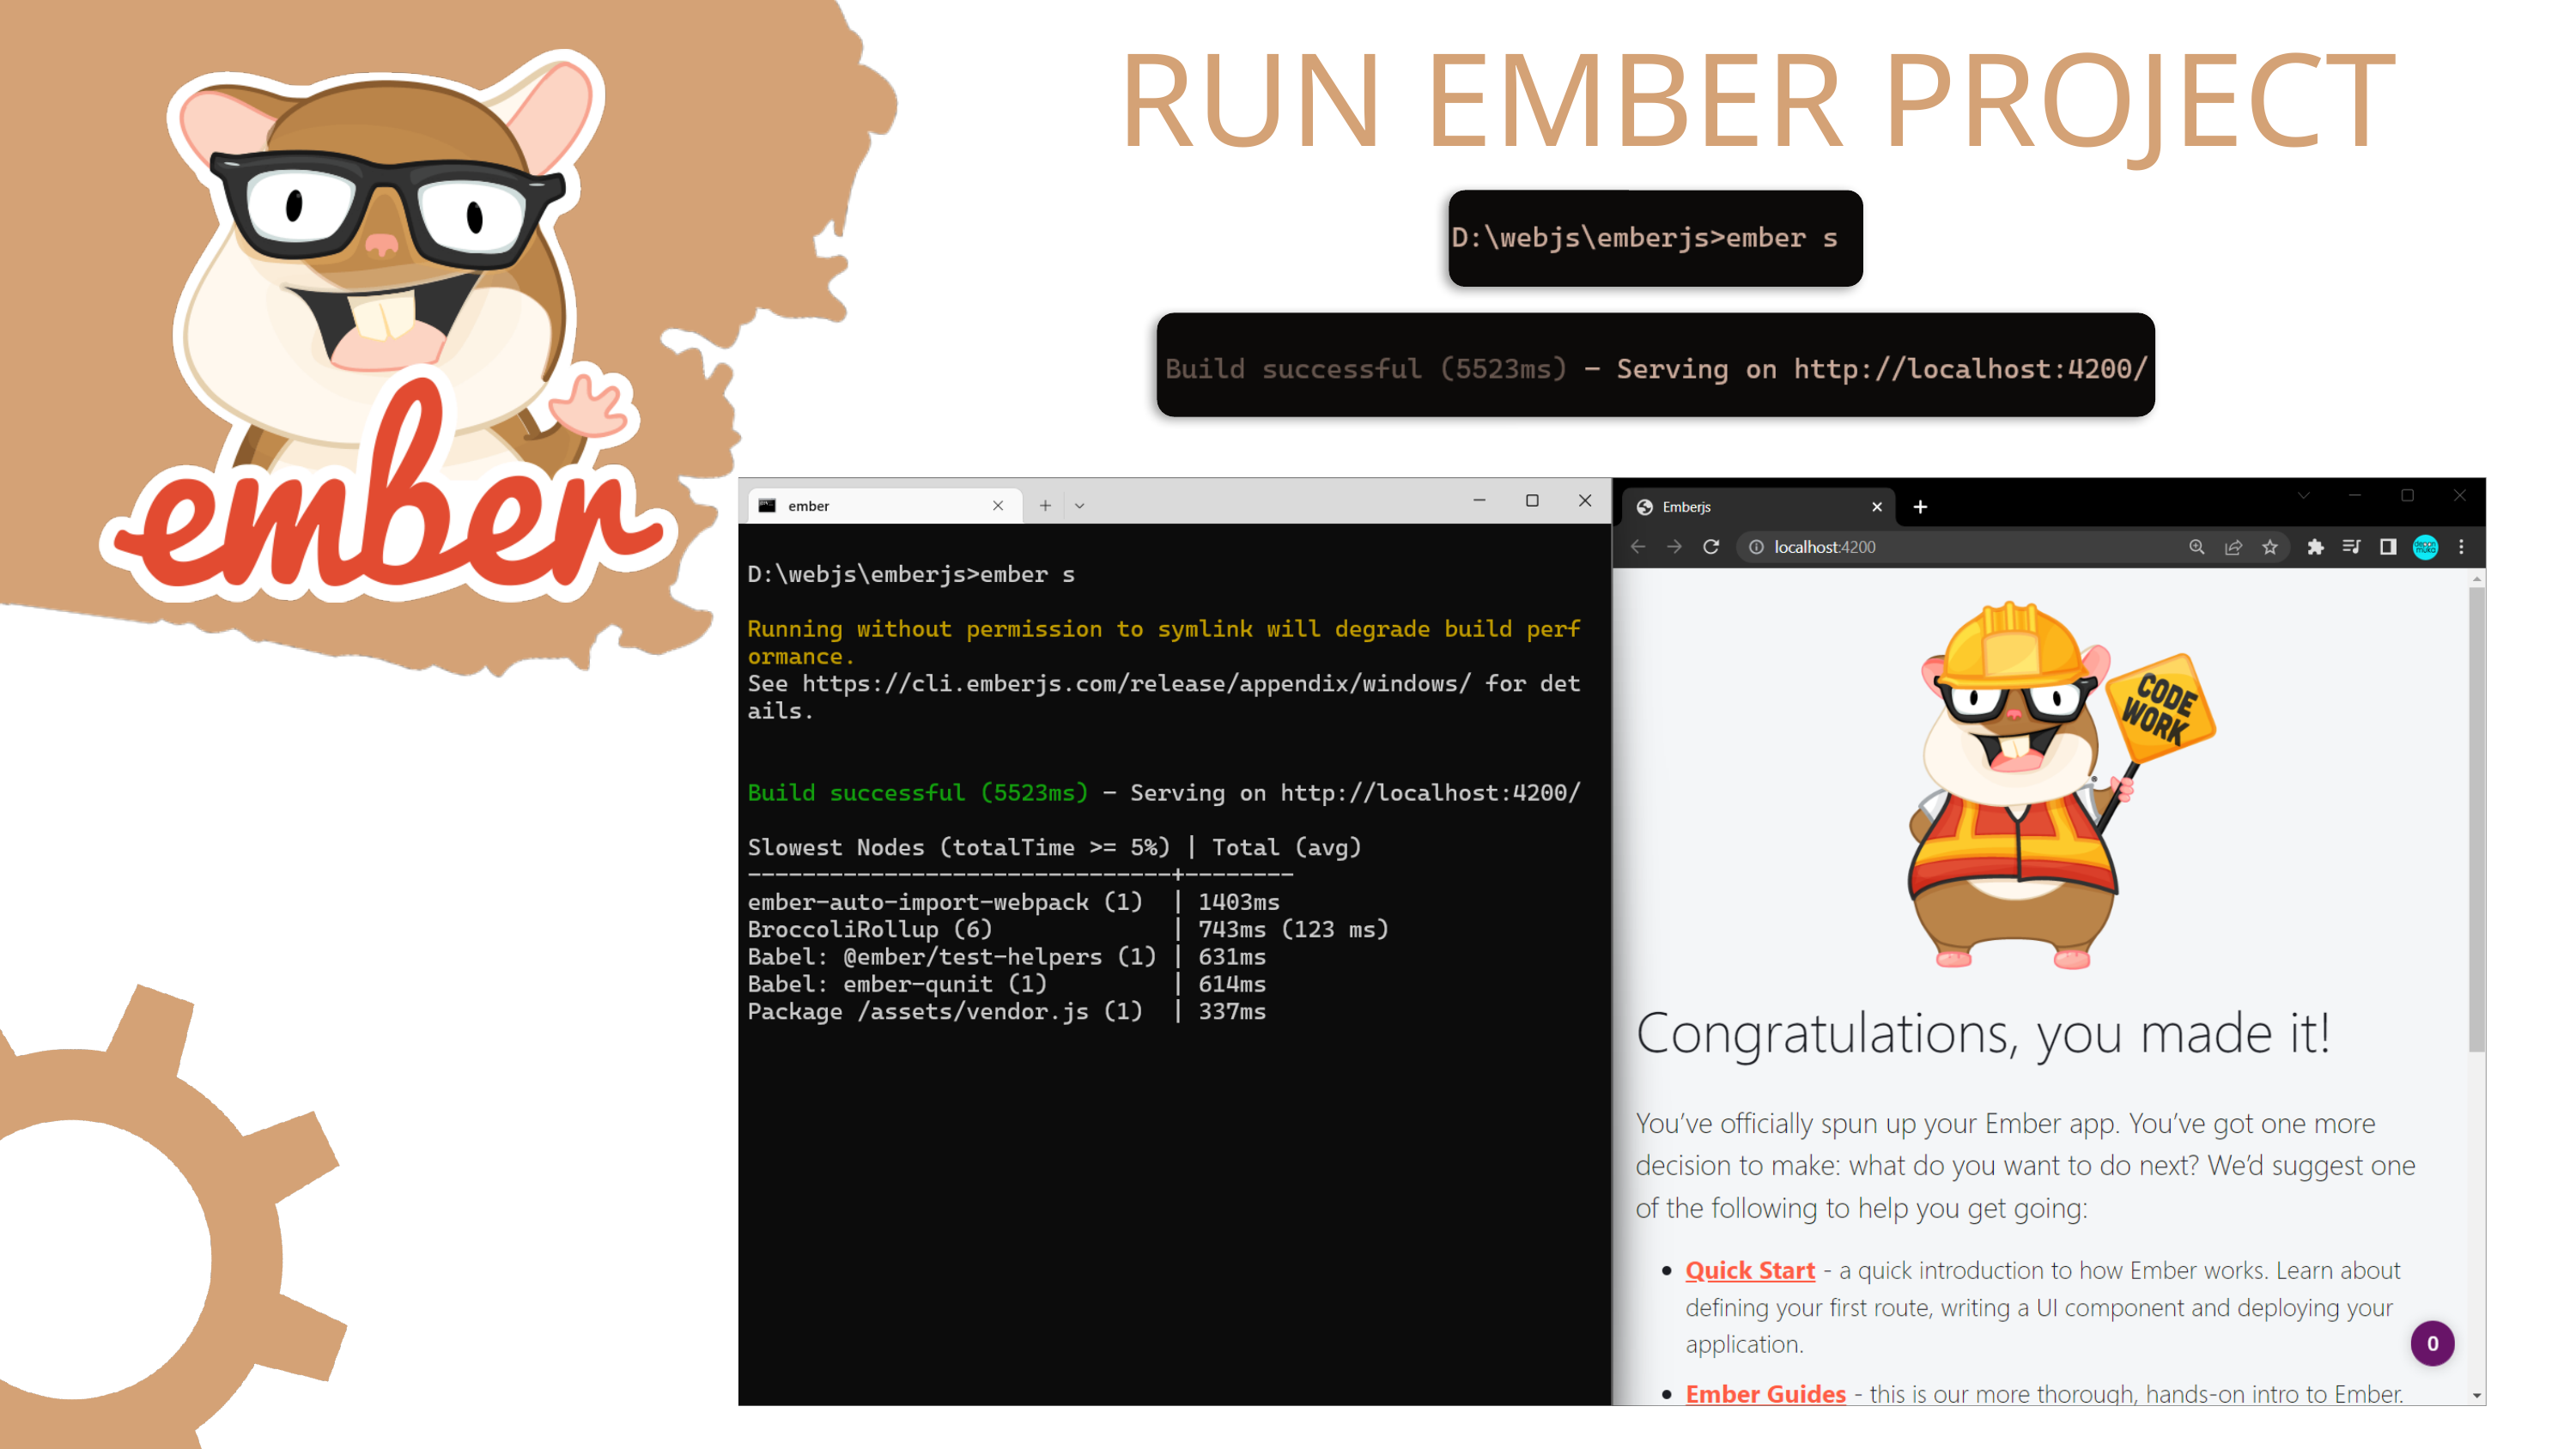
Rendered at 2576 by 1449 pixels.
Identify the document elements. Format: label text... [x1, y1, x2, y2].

picture [1157, 312, 2156, 417]
picture [0, 892, 477, 1449]
picture [1449, 190, 1864, 288]
text_box RUN EMBER PROJECT [1115, 101, 2403, 173]
picture [0, 0, 2487, 1406]
